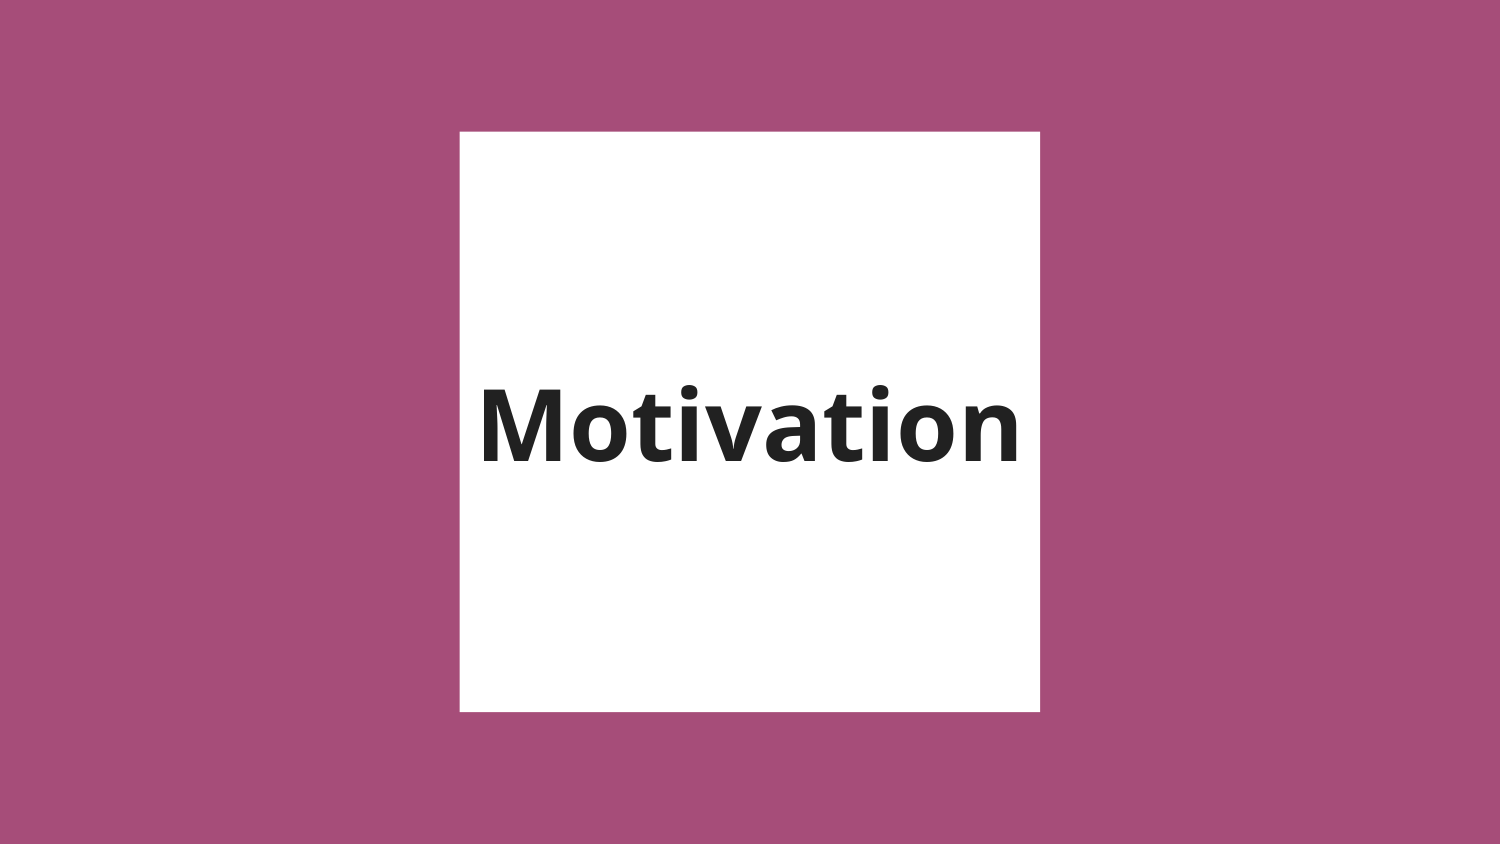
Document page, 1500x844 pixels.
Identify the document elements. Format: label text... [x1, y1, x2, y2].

title Motivation [459, 131, 1041, 713]
